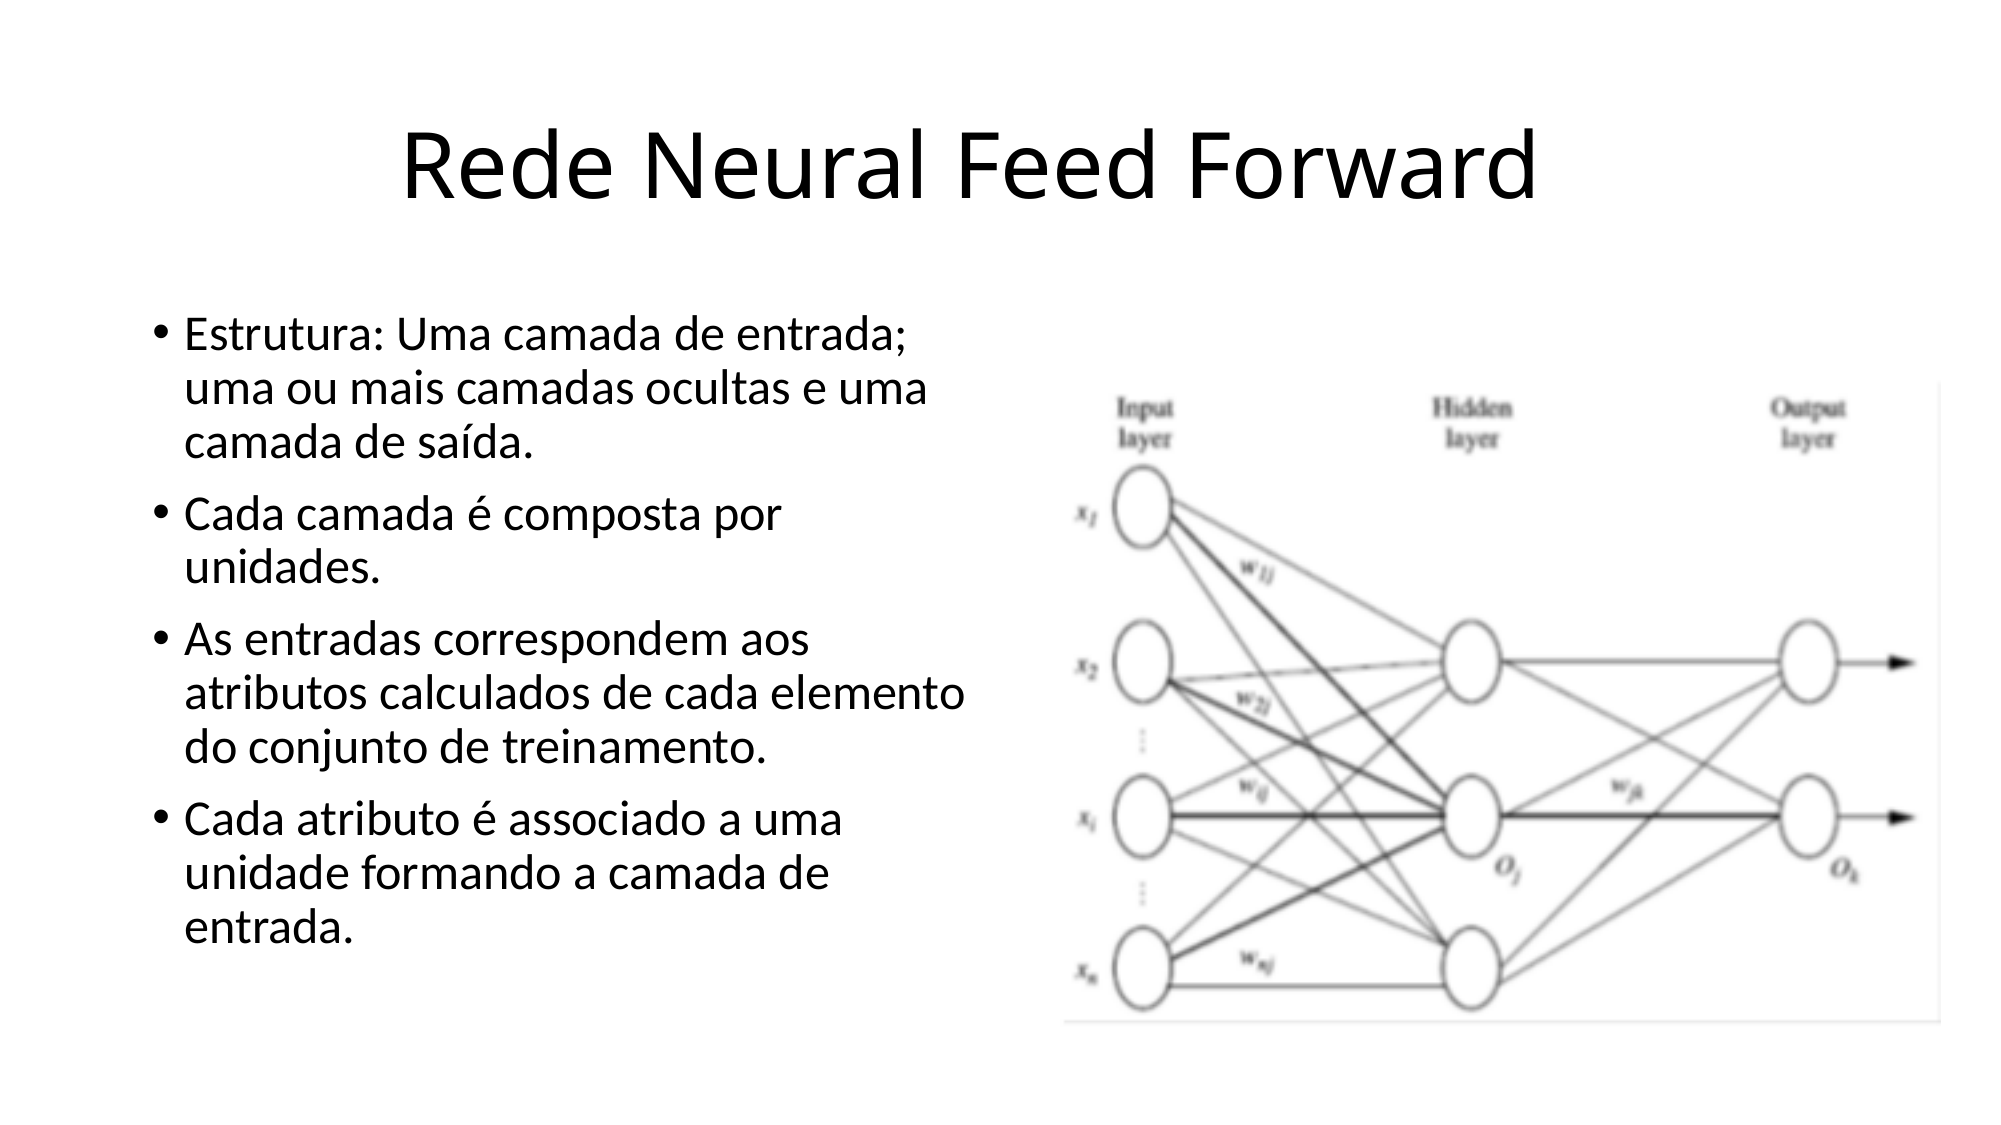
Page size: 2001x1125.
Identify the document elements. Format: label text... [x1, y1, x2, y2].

list Estrutura: Uma camada de entrada; uma ou mais camadas ocultas e uma camada de saída. Cada camada é composta por unidades. As entradas correspondem aos atributos calculados de cada elemento do conjunto de treinamento. Cada atributo é associado a uma unidade formando a camada de entrada. [137, 299, 988, 1014]
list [1057, 366, 1941, 1053]
title Rede Neural Feed Forward [137, 59, 1863, 278]
